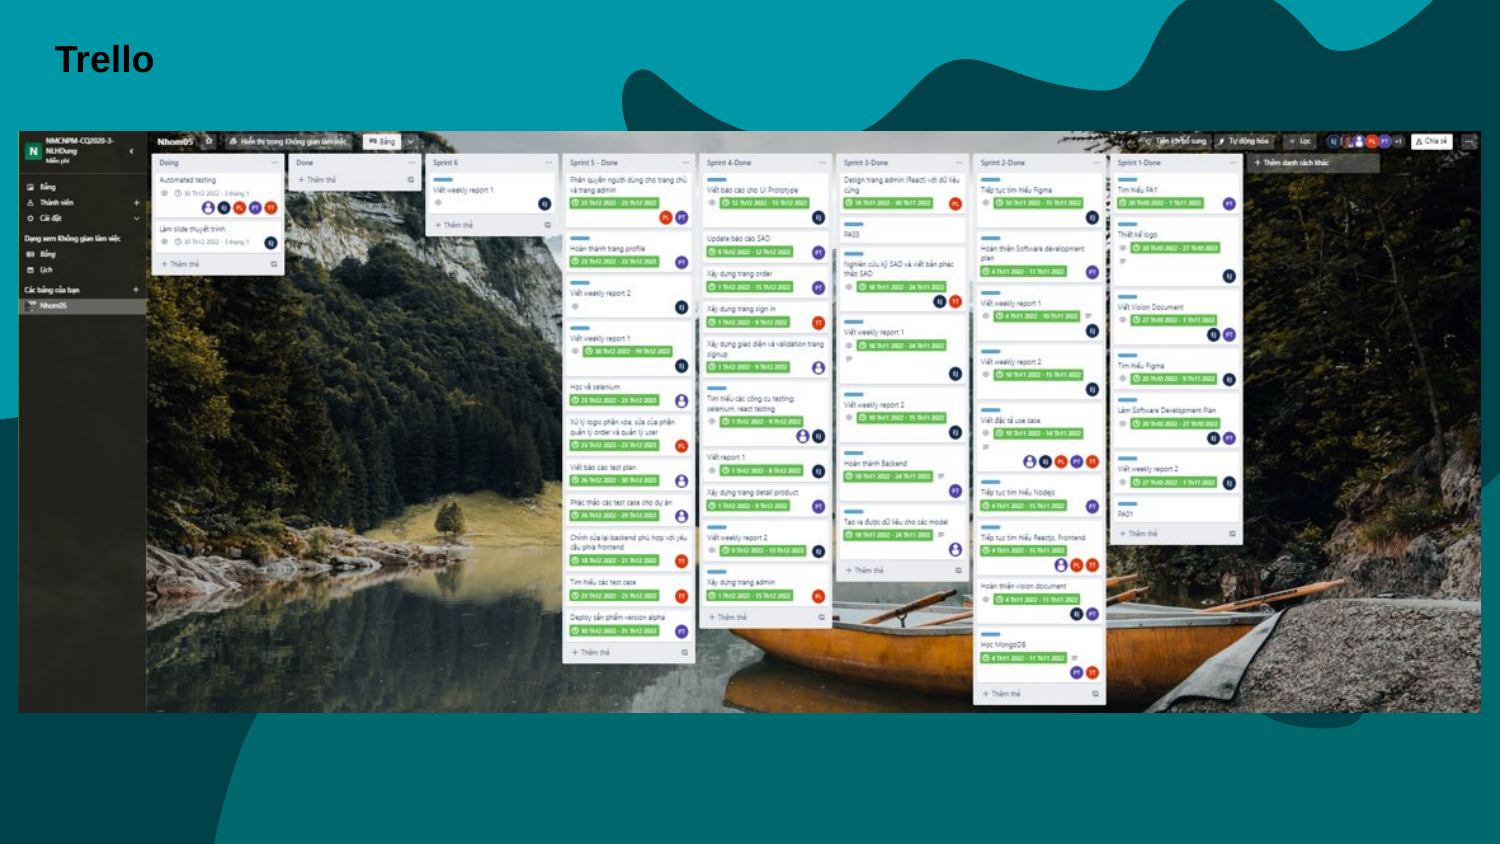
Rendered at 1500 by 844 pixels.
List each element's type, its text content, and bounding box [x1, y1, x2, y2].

picture [18, 131, 1481, 713]
text_box Trello [39, 27, 376, 88]
